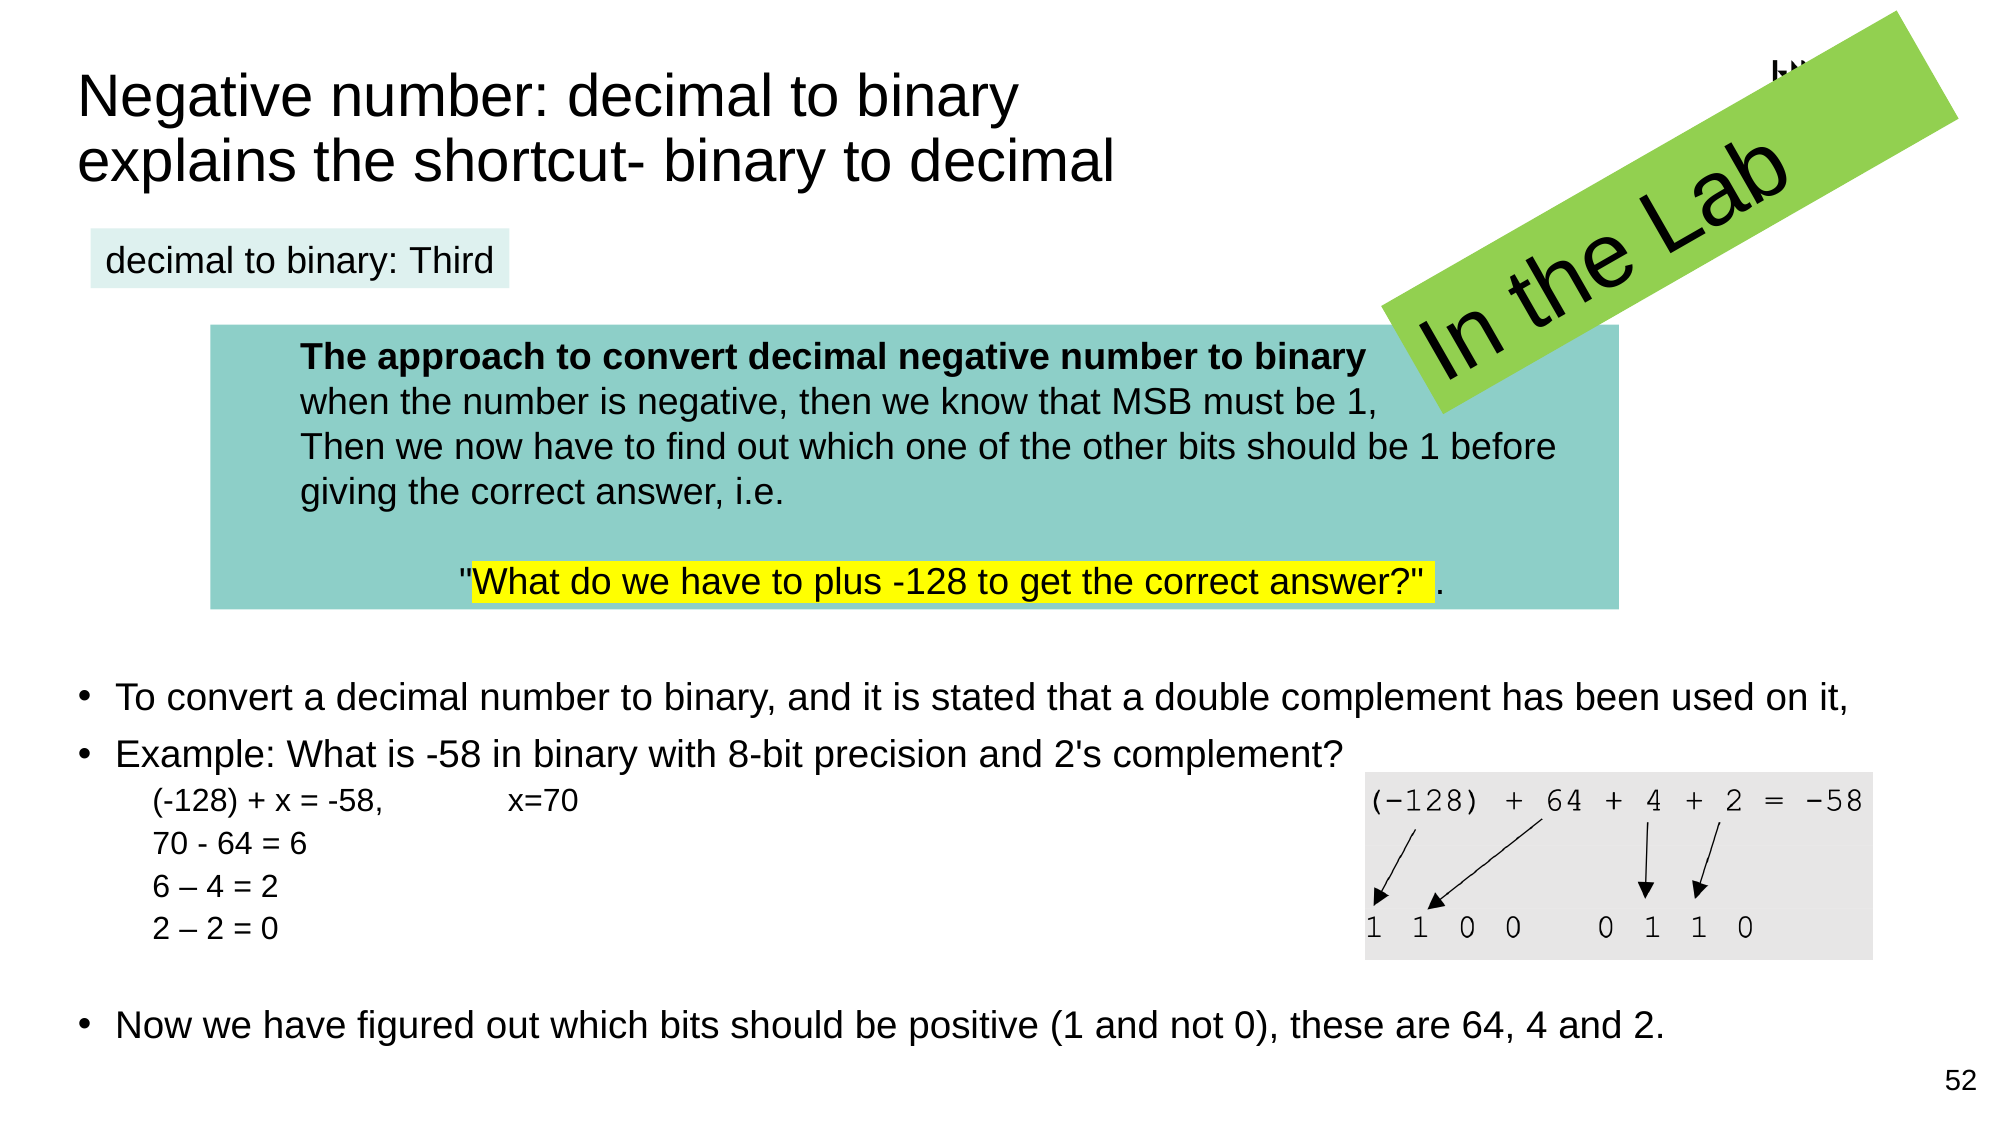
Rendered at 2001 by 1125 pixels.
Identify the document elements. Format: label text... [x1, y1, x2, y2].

text_box In the Lab [1381, 10, 1959, 415]
text_box decimal to binary: Third [90, 228, 510, 289]
text_box The approach to convert decimal negative number to binary when the number is negative, then we know that MSB must be 1, Then we now have to find out which one of the other bits should be 1 before giving the correct answer, i.e. "What do we have to plus -128 to get the correct answer?" . [210, 324, 1619, 610]
picture [1365, 772, 1873, 960]
title Negative number: decimal to binary explains the shortcut- binary to decimal [62, 57, 1704, 275]
list To convert a decimal number to binary, and it is stated that a double complement has been used on it, Example: What is -58 in binary with 8-bit precision and 2's complement? (-128) + x = -58, x=70 70 - 64 = 6 6 – 4 = 2 2 – 2 = 0 Now we have figured out which bits should be positive (1 and not 0), these are 64, 4 and 2. [62, 669, 1941, 1057]
